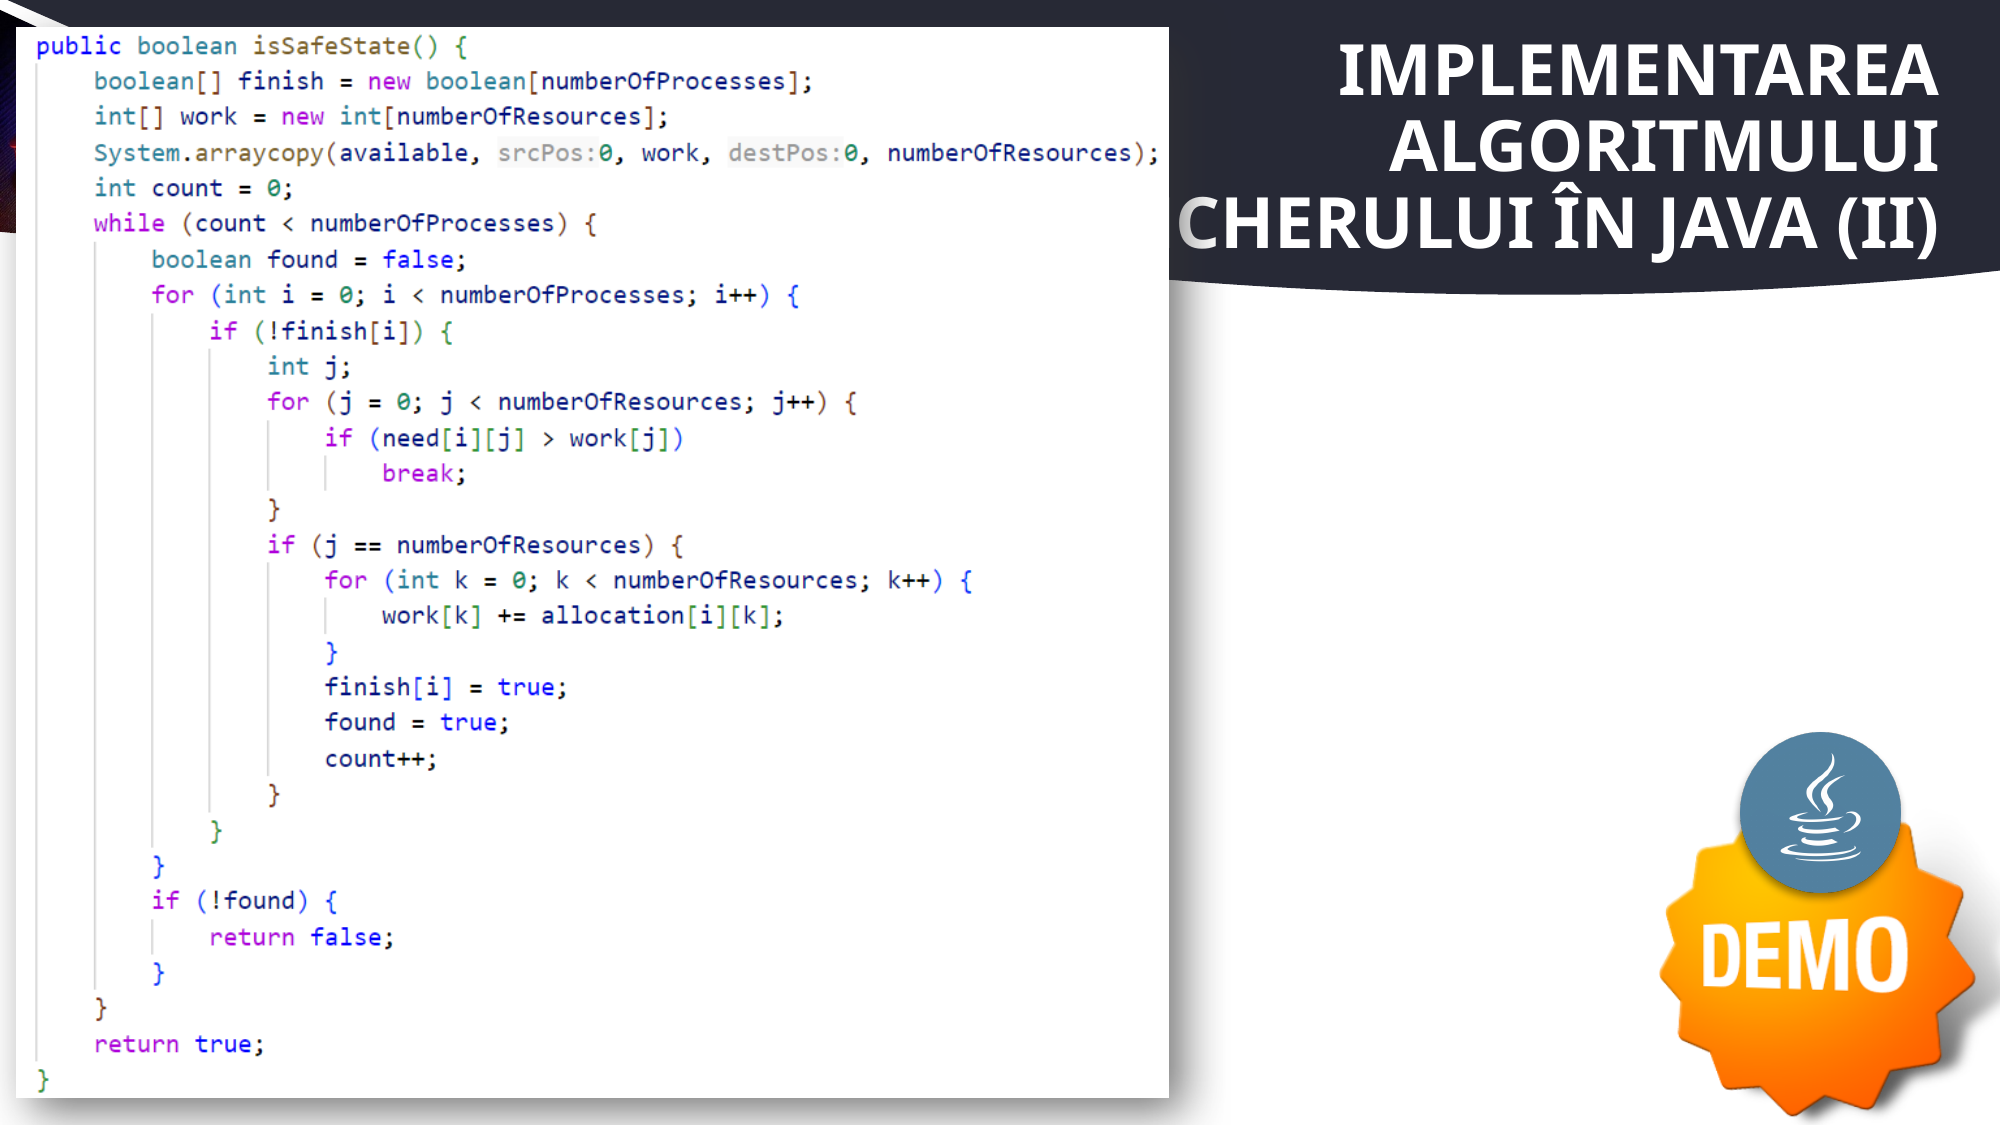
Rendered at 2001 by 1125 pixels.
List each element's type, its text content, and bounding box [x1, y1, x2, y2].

picture [1622, 732, 2000, 1125]
picture [0, 9, 1169, 1098]
title Implementarea algoritmului bancherului în Java (II) [137, 2, 2000, 296]
